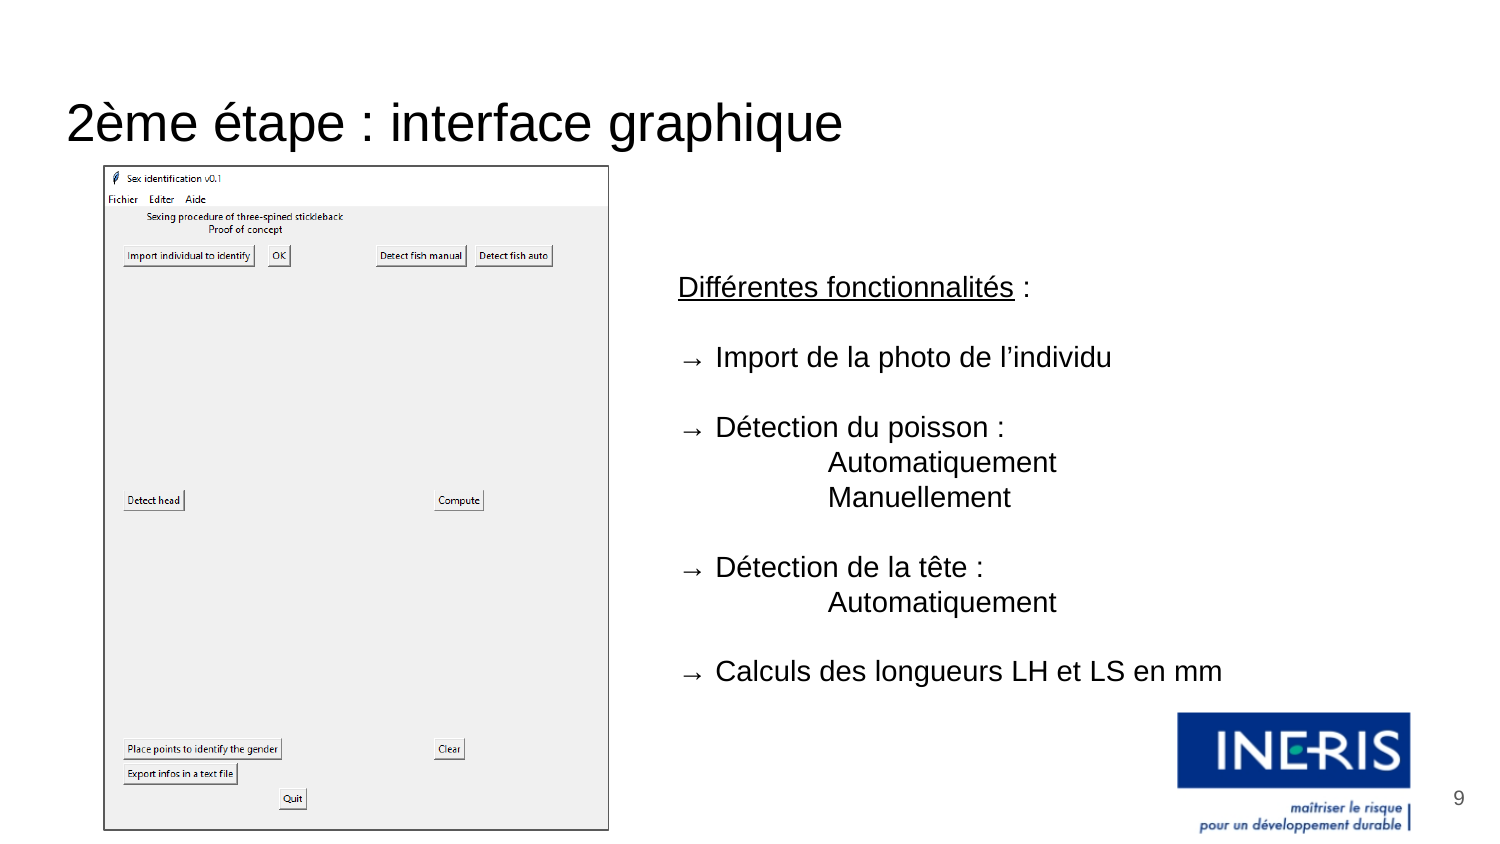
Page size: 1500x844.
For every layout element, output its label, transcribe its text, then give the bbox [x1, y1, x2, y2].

picture [1171, 703, 1421, 839]
text_box Différentes fonctionnalités : → Import de la photo de l’individu → Détection du poisson : Automatiquement Manuellement → Détection de la tête : Automatiquement → Calculs des longueurs LH et LS en mm [662, 253, 1286, 703]
slide_number ‹#› [1424, 764, 1480, 830]
picture [104, 166, 609, 830]
title 2ème étape : interface graphique [51, 72, 1449, 167]
